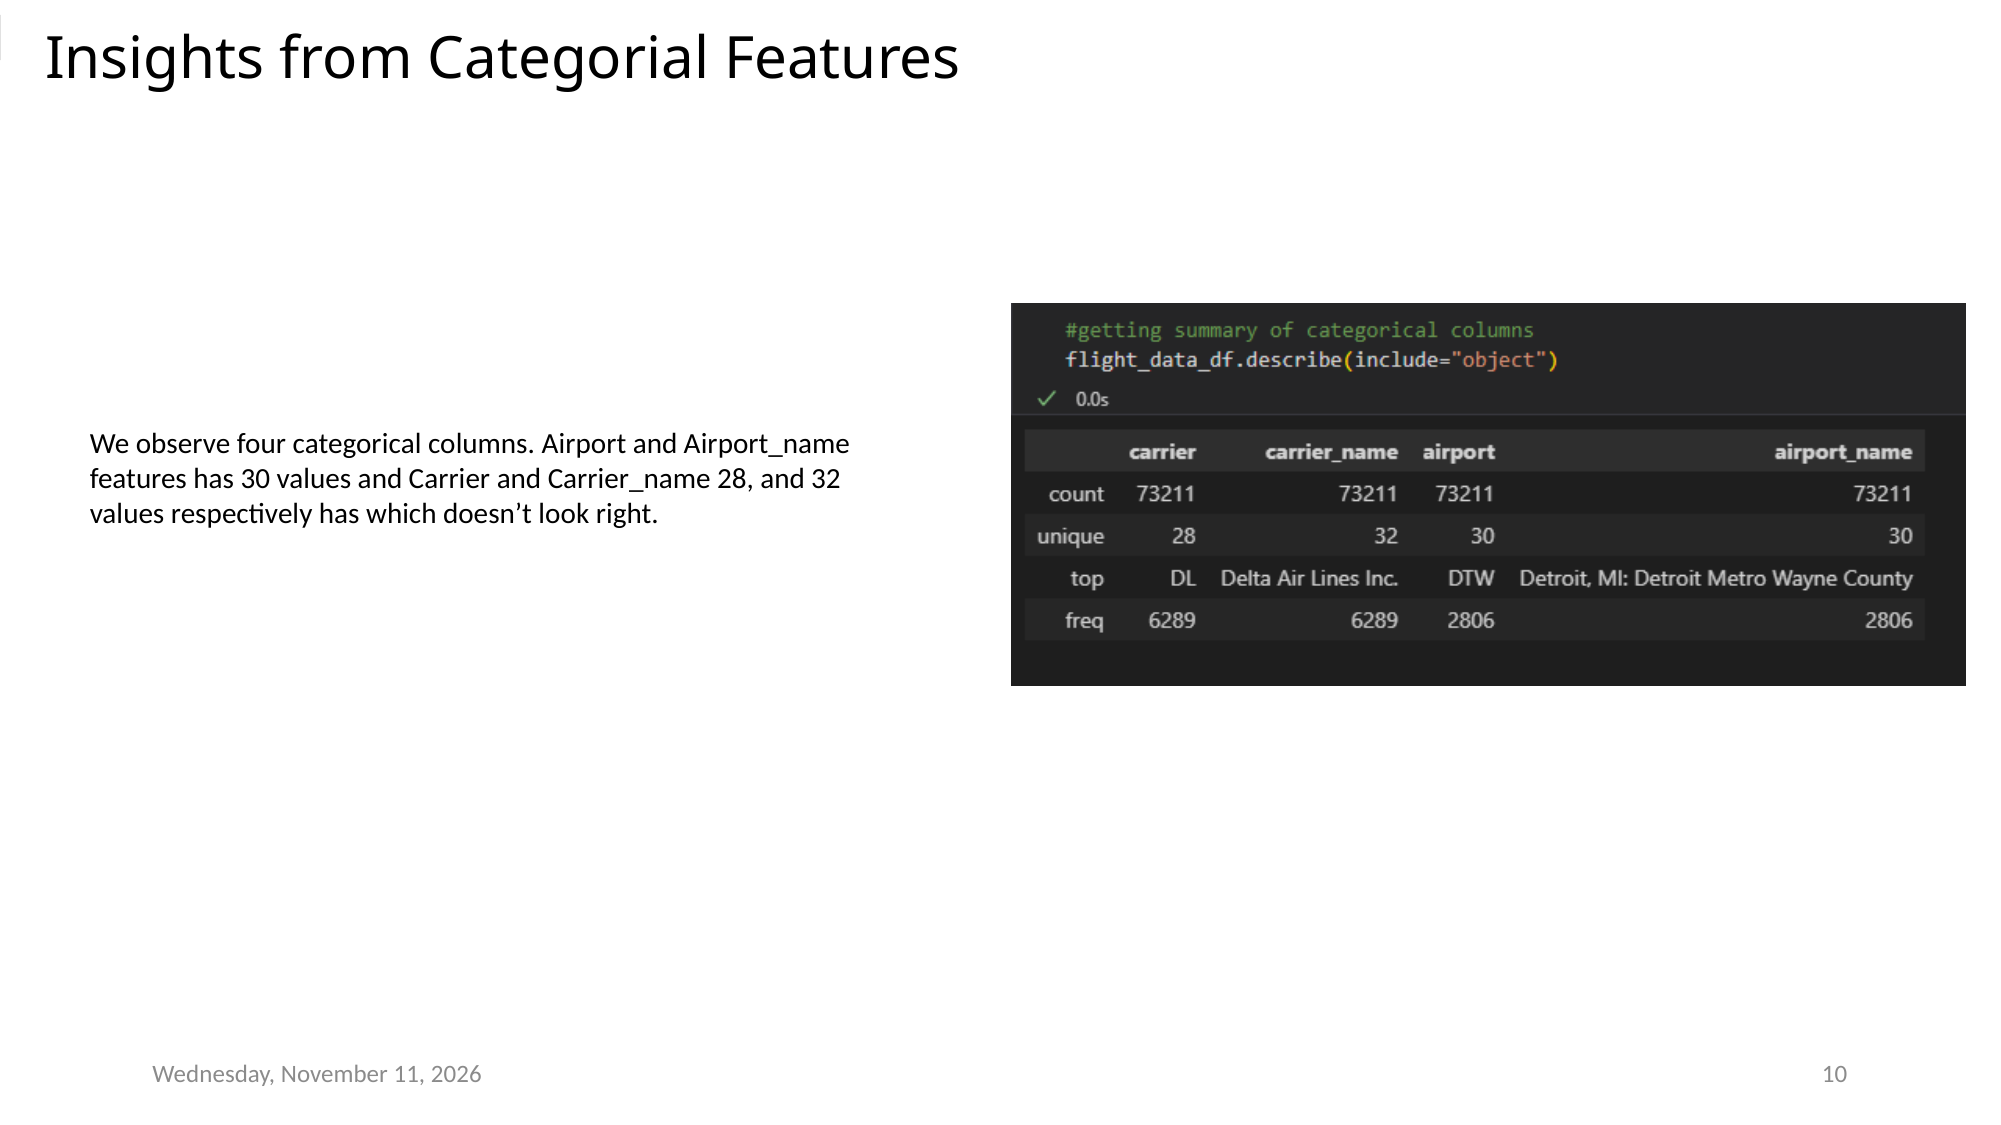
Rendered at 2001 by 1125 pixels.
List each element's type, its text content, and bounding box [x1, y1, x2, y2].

picture [1010, 303, 1966, 686]
text_box We observe four categorical columns. Airport and Airport_name features has 30 values and Carrier and Carrier_name 28, and 32 values respectively has which doesn’t look right. [89, 424, 910, 565]
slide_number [137, 1042, 588, 1103]
title Insights from Categorial Features [30, 8, 1756, 112]
slide_number 10 [1412, 1042, 1863, 1103]
